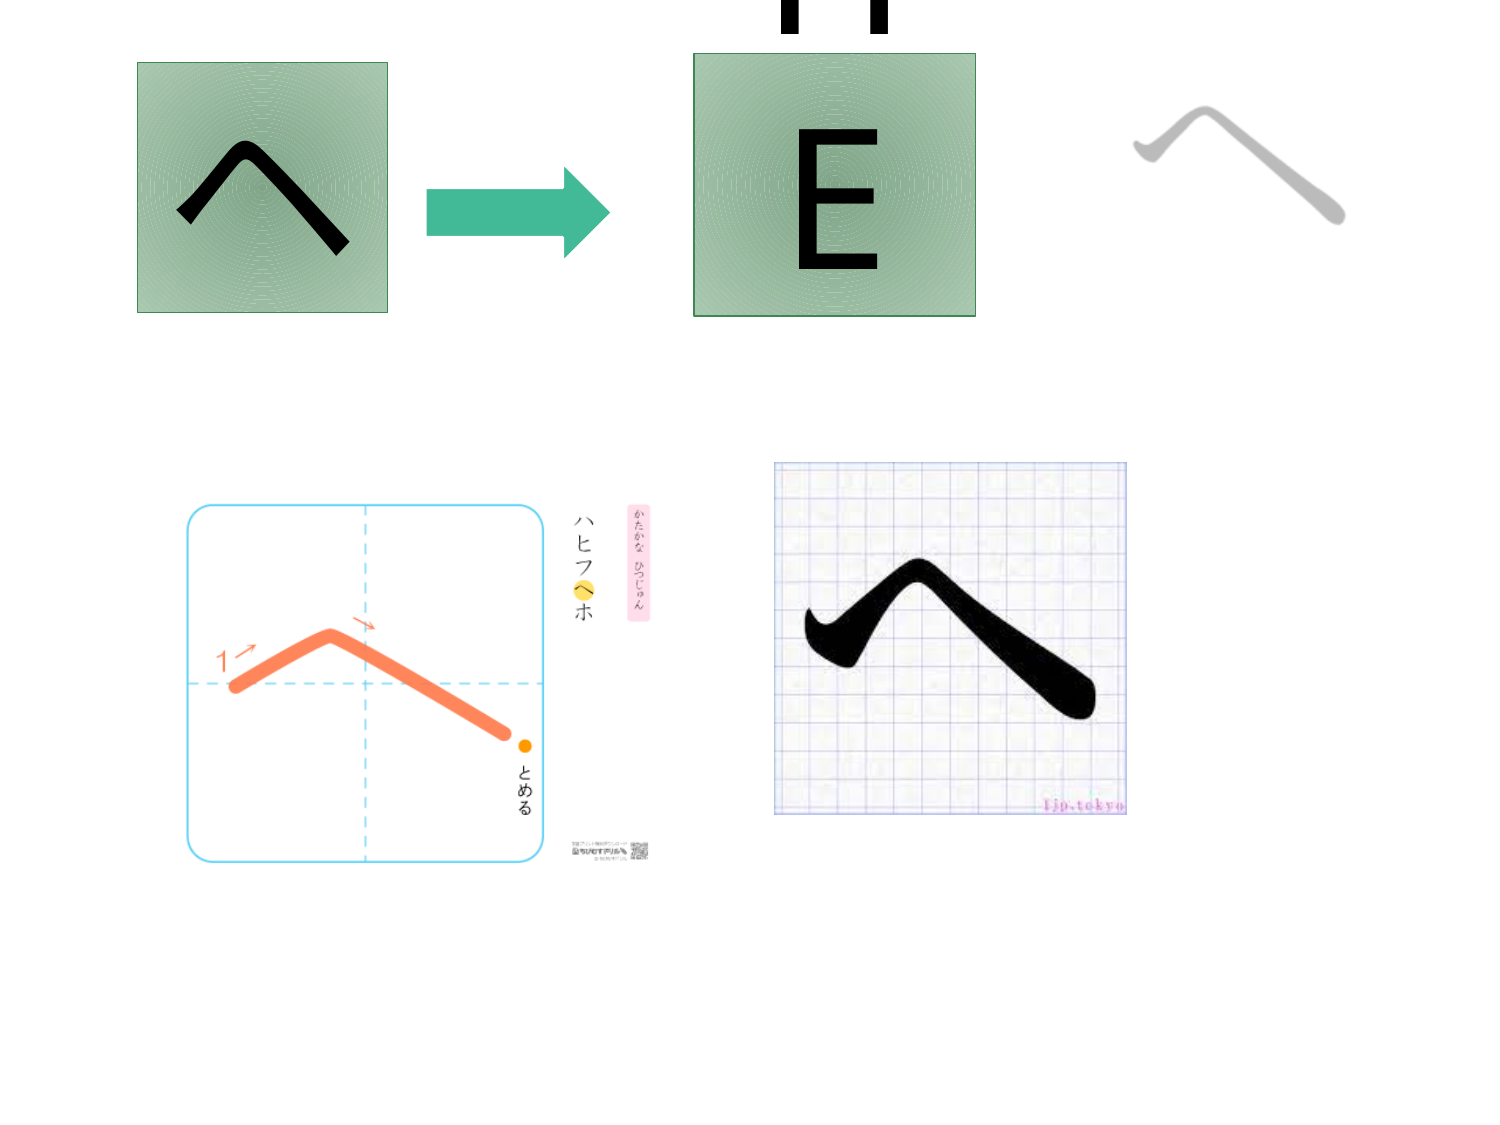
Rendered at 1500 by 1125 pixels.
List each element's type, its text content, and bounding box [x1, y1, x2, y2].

text_box [423, 161, 614, 264]
text_box HE [693, 53, 976, 317]
picture [1100, 21, 1383, 304]
picture [774, 462, 1127, 815]
picture [112, 484, 676, 883]
text_box ヘ [137, 62, 388, 313]
